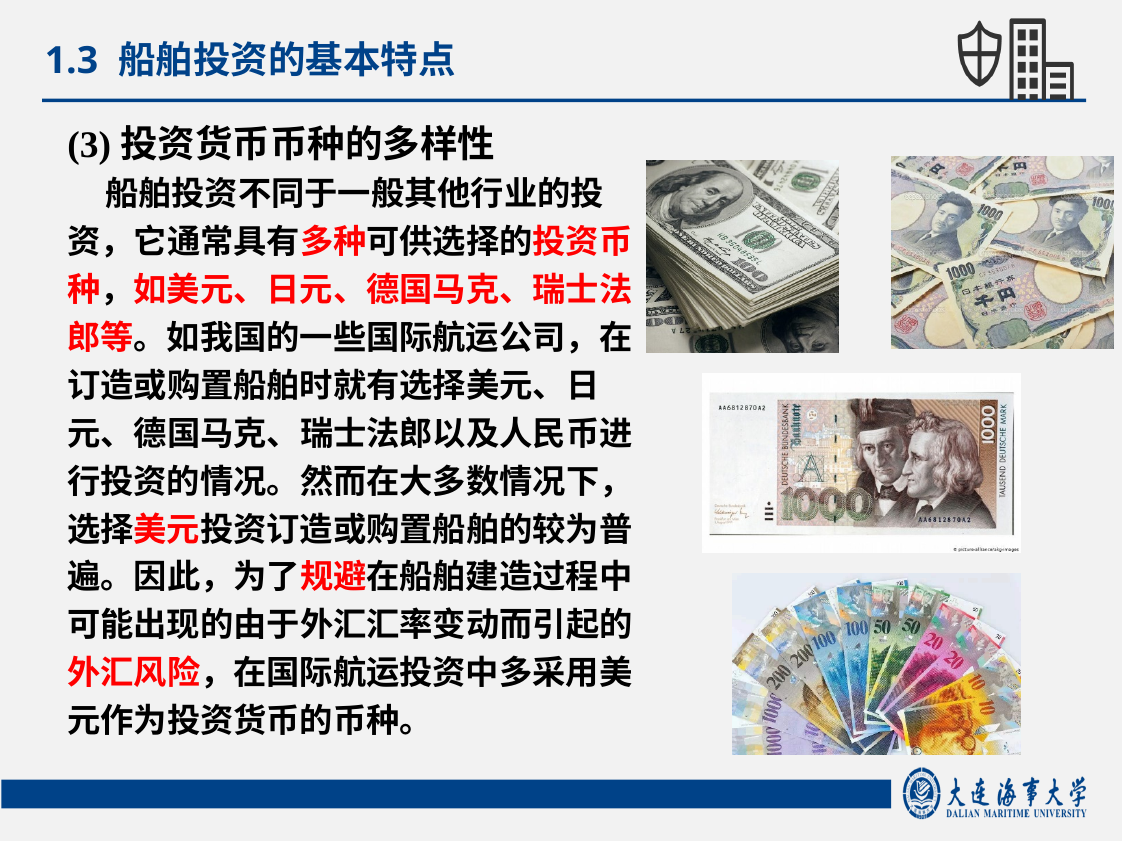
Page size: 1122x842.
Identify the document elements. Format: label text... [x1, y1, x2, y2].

picture [902, 767, 1087, 820]
picture [646, 160, 839, 353]
picture [732, 573, 1021, 755]
picture [702, 373, 1021, 554]
picture [957, 18, 1074, 100]
text_box (3)投资货币币种的多样性 船舶投资不同于一般其他行业的投资，它通常具有多种可供选择的投资币种，如美元、日元、德国马克、瑞士法郎等。如我国的一些国际航运公司，在订造或购置船舶时就有选择美元、日元、德国马克、瑞士法郎以及人民币进行投资的情况。然而在大多数情况下，选择美元投资订造或购置船舶的较为普遍。因此，为了规避在船舶建造过程中可能出现的由于外汇汇率变动而引起的外汇风险，在国际航运投资中多采用美元作为投资货币的币种。 [55, 105, 647, 745]
text_box 1.3 船舶投资的基本特点 [33, 30, 467, 87]
picture [891, 156, 1114, 349]
